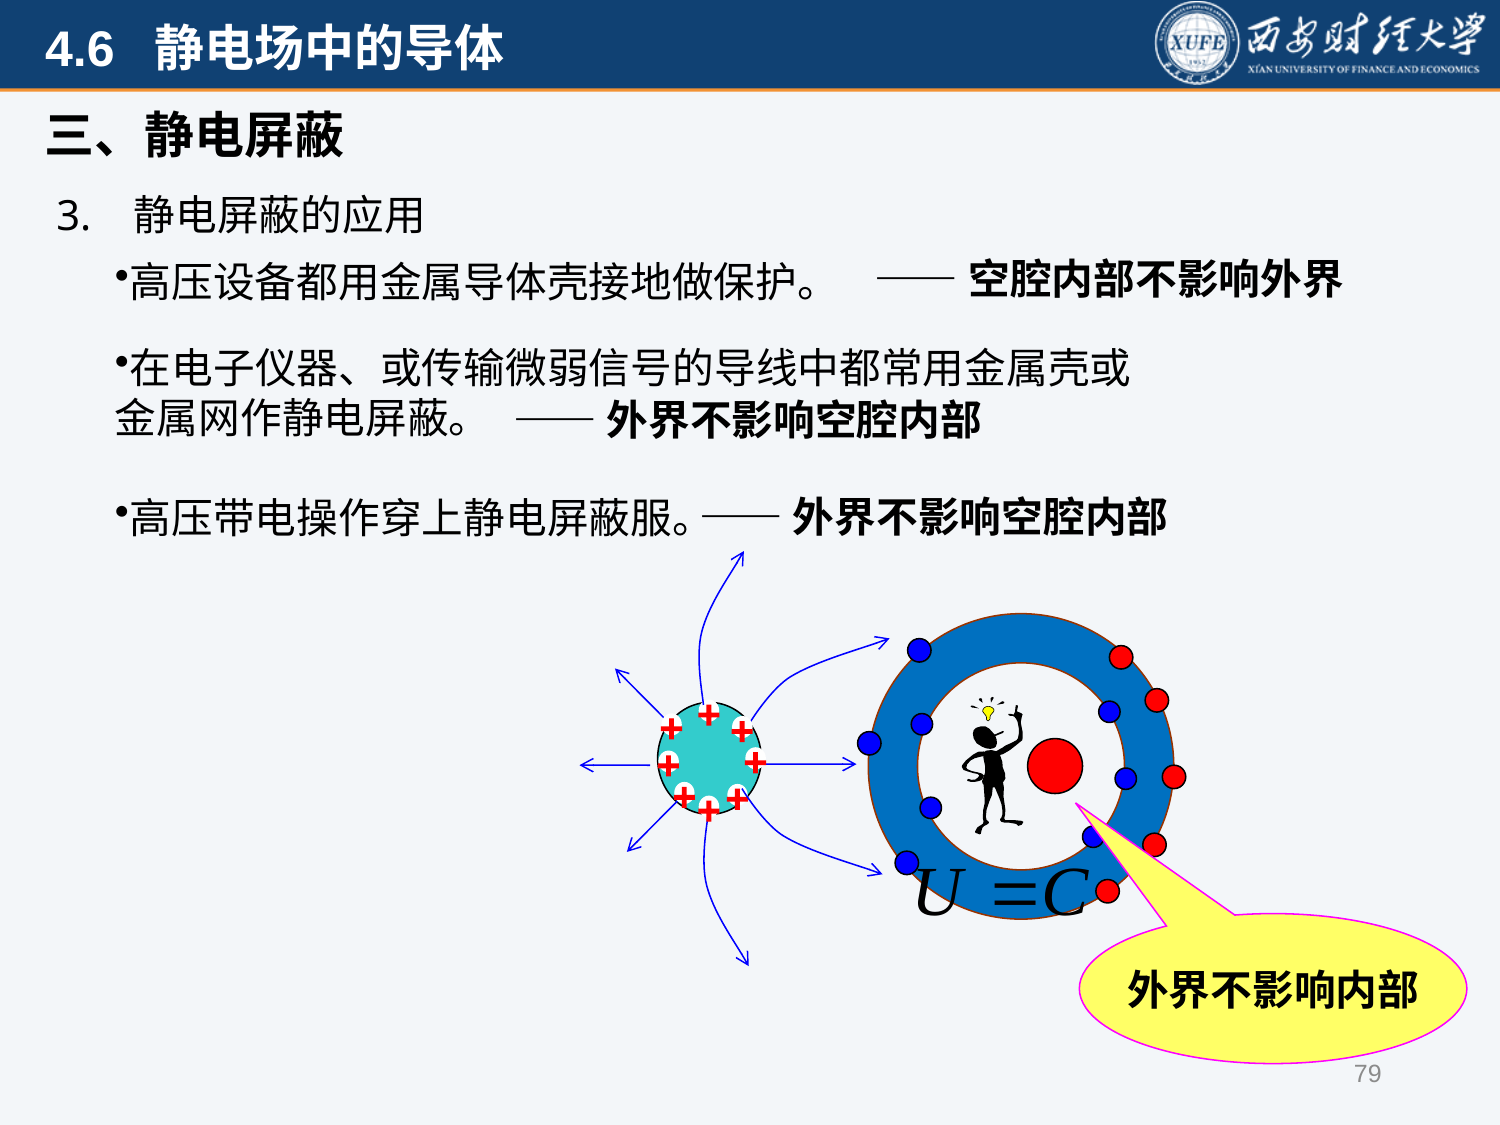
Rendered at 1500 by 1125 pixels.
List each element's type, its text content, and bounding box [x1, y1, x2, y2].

text_box 3. 静电屏蔽的应用 [41, 171, 1369, 247]
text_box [579, 551, 1467, 1064]
text_box 三、静电屏蔽 [29, 95, 1214, 171]
picture [1154, 1, 1486, 85]
text_box ——外界不影响空腔内部 [684, 483, 1184, 548]
text_box 在电子仪器、或传输微弱信号的导线中都常用金属壳或金属网作静电屏蔽。 高压带电操作穿上静电屏蔽服。 [100, 333, 1188, 549]
text_box 高压设备都用金属导体壳接地做保护。 [100, 248, 1213, 313]
slide_number 79 [1335, 1064, 1397, 1103]
text_box ——空腔内部不影响外界 [860, 245, 1359, 311]
text_box ——外界不影响空腔内部 [498, 386, 998, 452]
